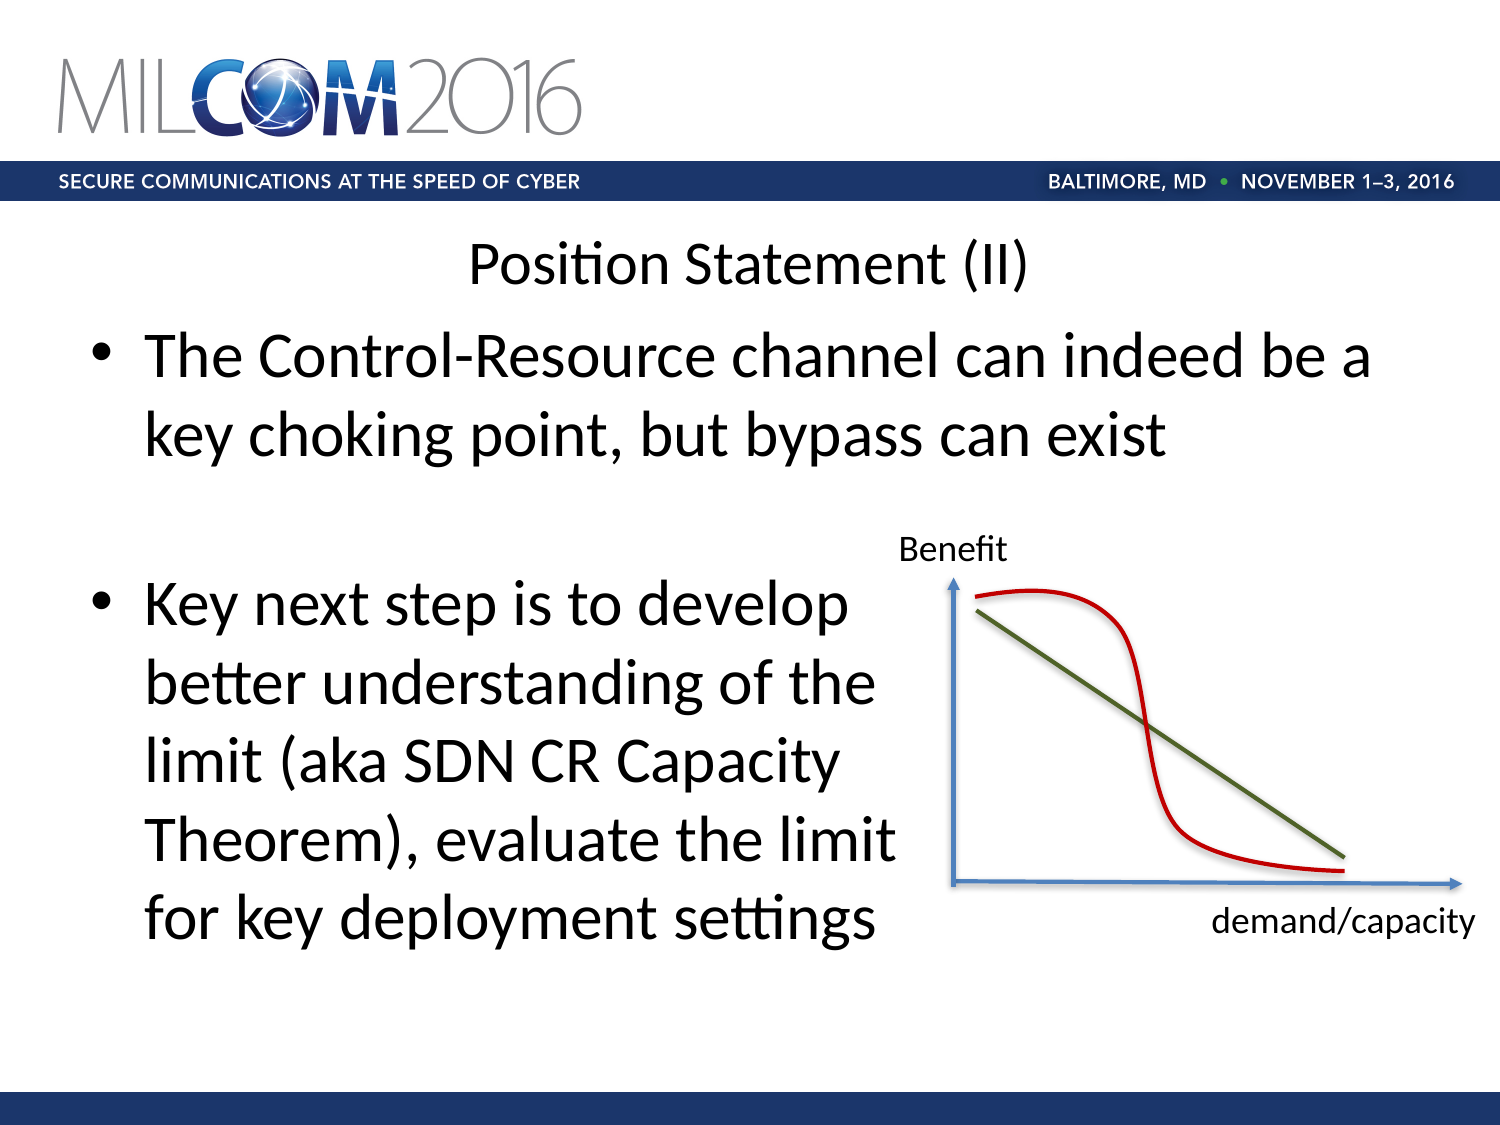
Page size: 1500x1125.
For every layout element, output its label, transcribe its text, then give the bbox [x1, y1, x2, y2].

text_box Benefit [883, 516, 1024, 577]
list The Control-Resource channel can indeed be a key choking point, but bypass can exist Key next step is to develop better understanding of the limit (aka SDN CR Capacity Theorem), evaluate the limit for key deployment settings [75, 305, 1425, 961]
text_box [974, 589, 1100, 608]
text_box [1274, 866, 1345, 872]
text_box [976, 610, 1345, 858]
text_box demand/capacity [1196, 888, 1492, 948]
picture [0, 1, 1500, 1125]
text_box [958, 880, 1463, 885]
title Position Statement (II) [75, 213, 1425, 305]
